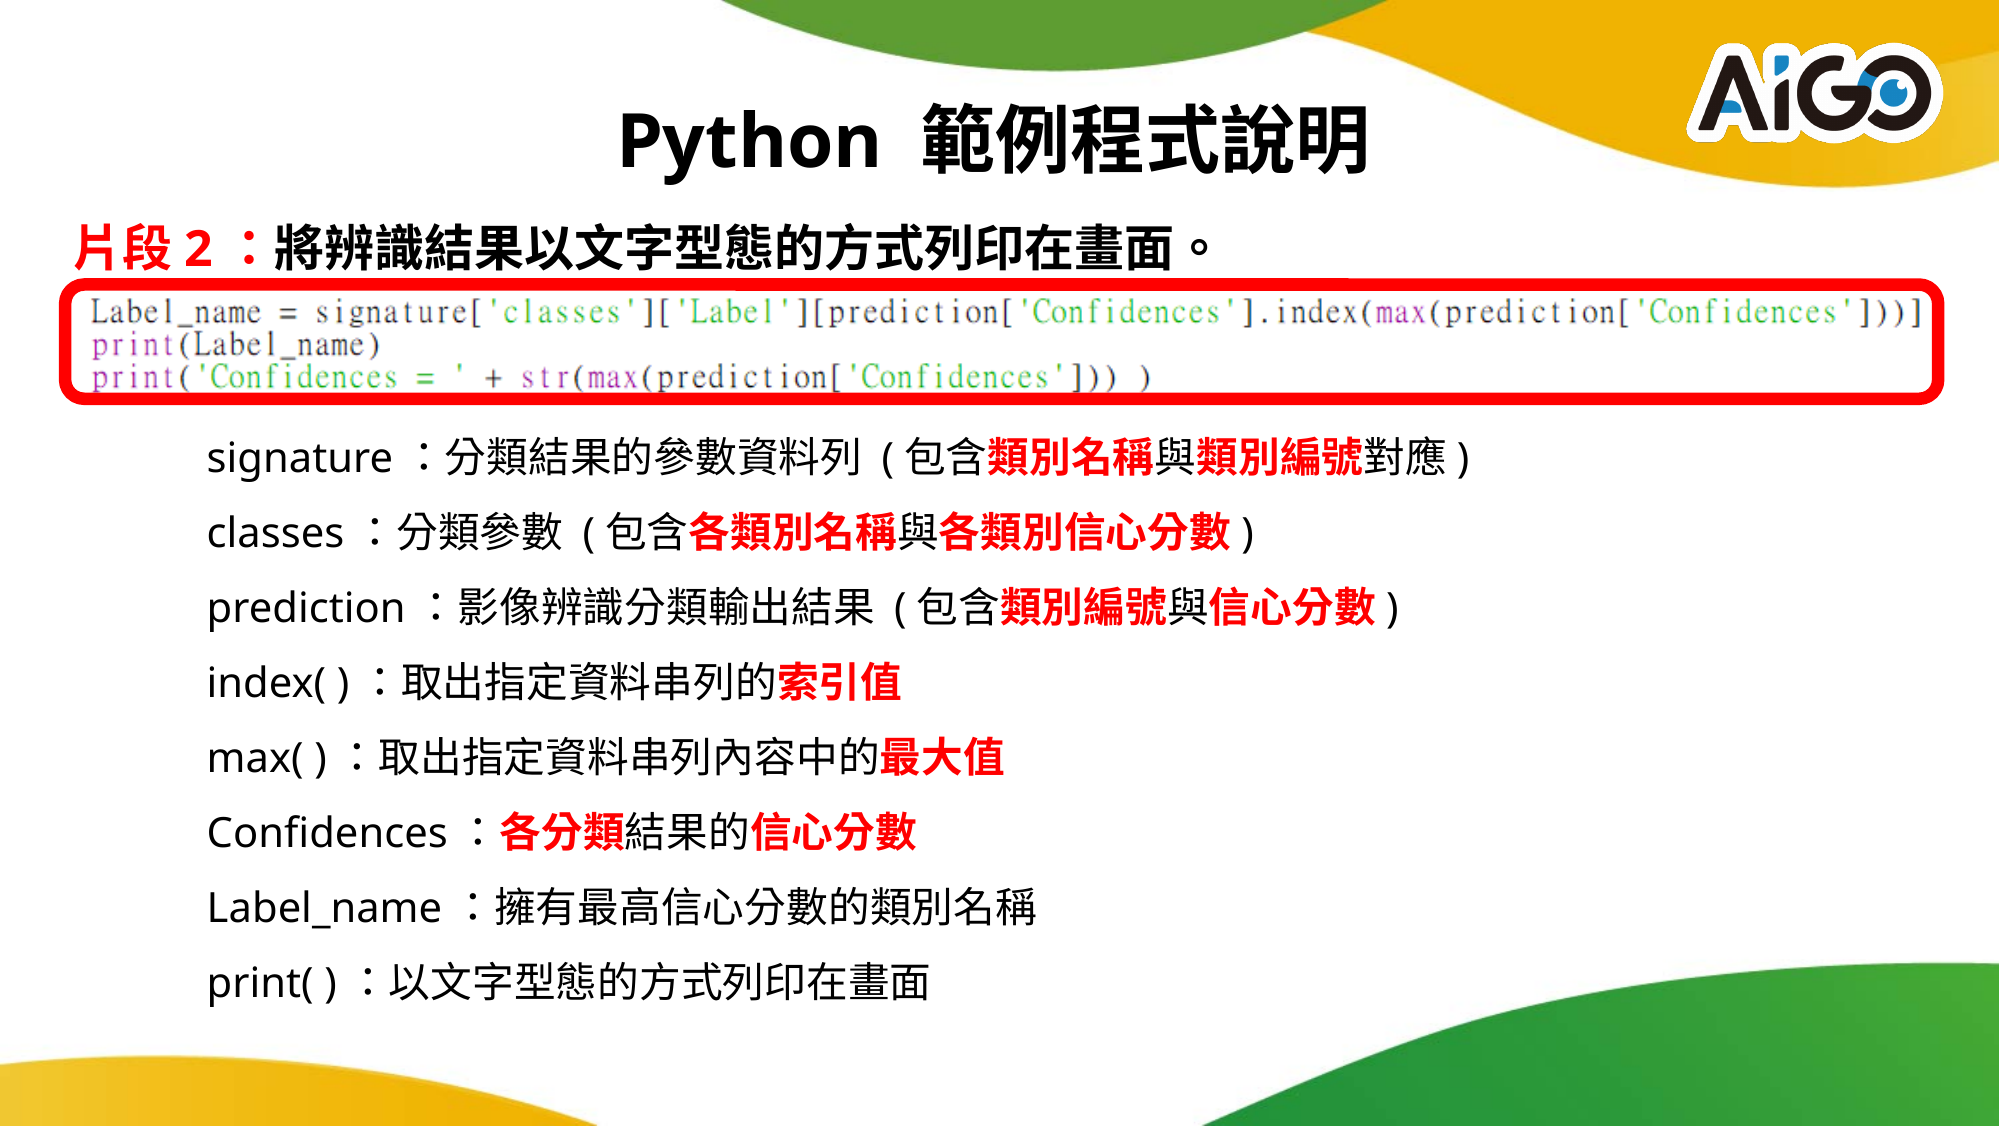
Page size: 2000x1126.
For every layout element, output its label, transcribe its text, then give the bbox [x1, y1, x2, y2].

text_box Python 範例程式說明 [182, 29, 1805, 247]
picture [0, 0, 1999, 1126]
text_box signature：分類結果的參數資料列 (包含類別名稱與類別編號對應) classes：分類參數 (包含各類別名稱與各類別信心分數) prediction：影像辨識分類輸出結果 (包含類別編號與信心分數) index( )：取出指定資料串列的索引值 max( )：取出指定資料串列內容中的最大值 Confidences：各分類結果的信心分數 Label_name：擁有最高信心分數的類別名稱 print( )：以文字型態的方式列印在畫面 [191, 410, 1645, 1014]
text_box 片段2：將辨識結果以文字型態的方式列印在畫面。 [57, 208, 1779, 284]
